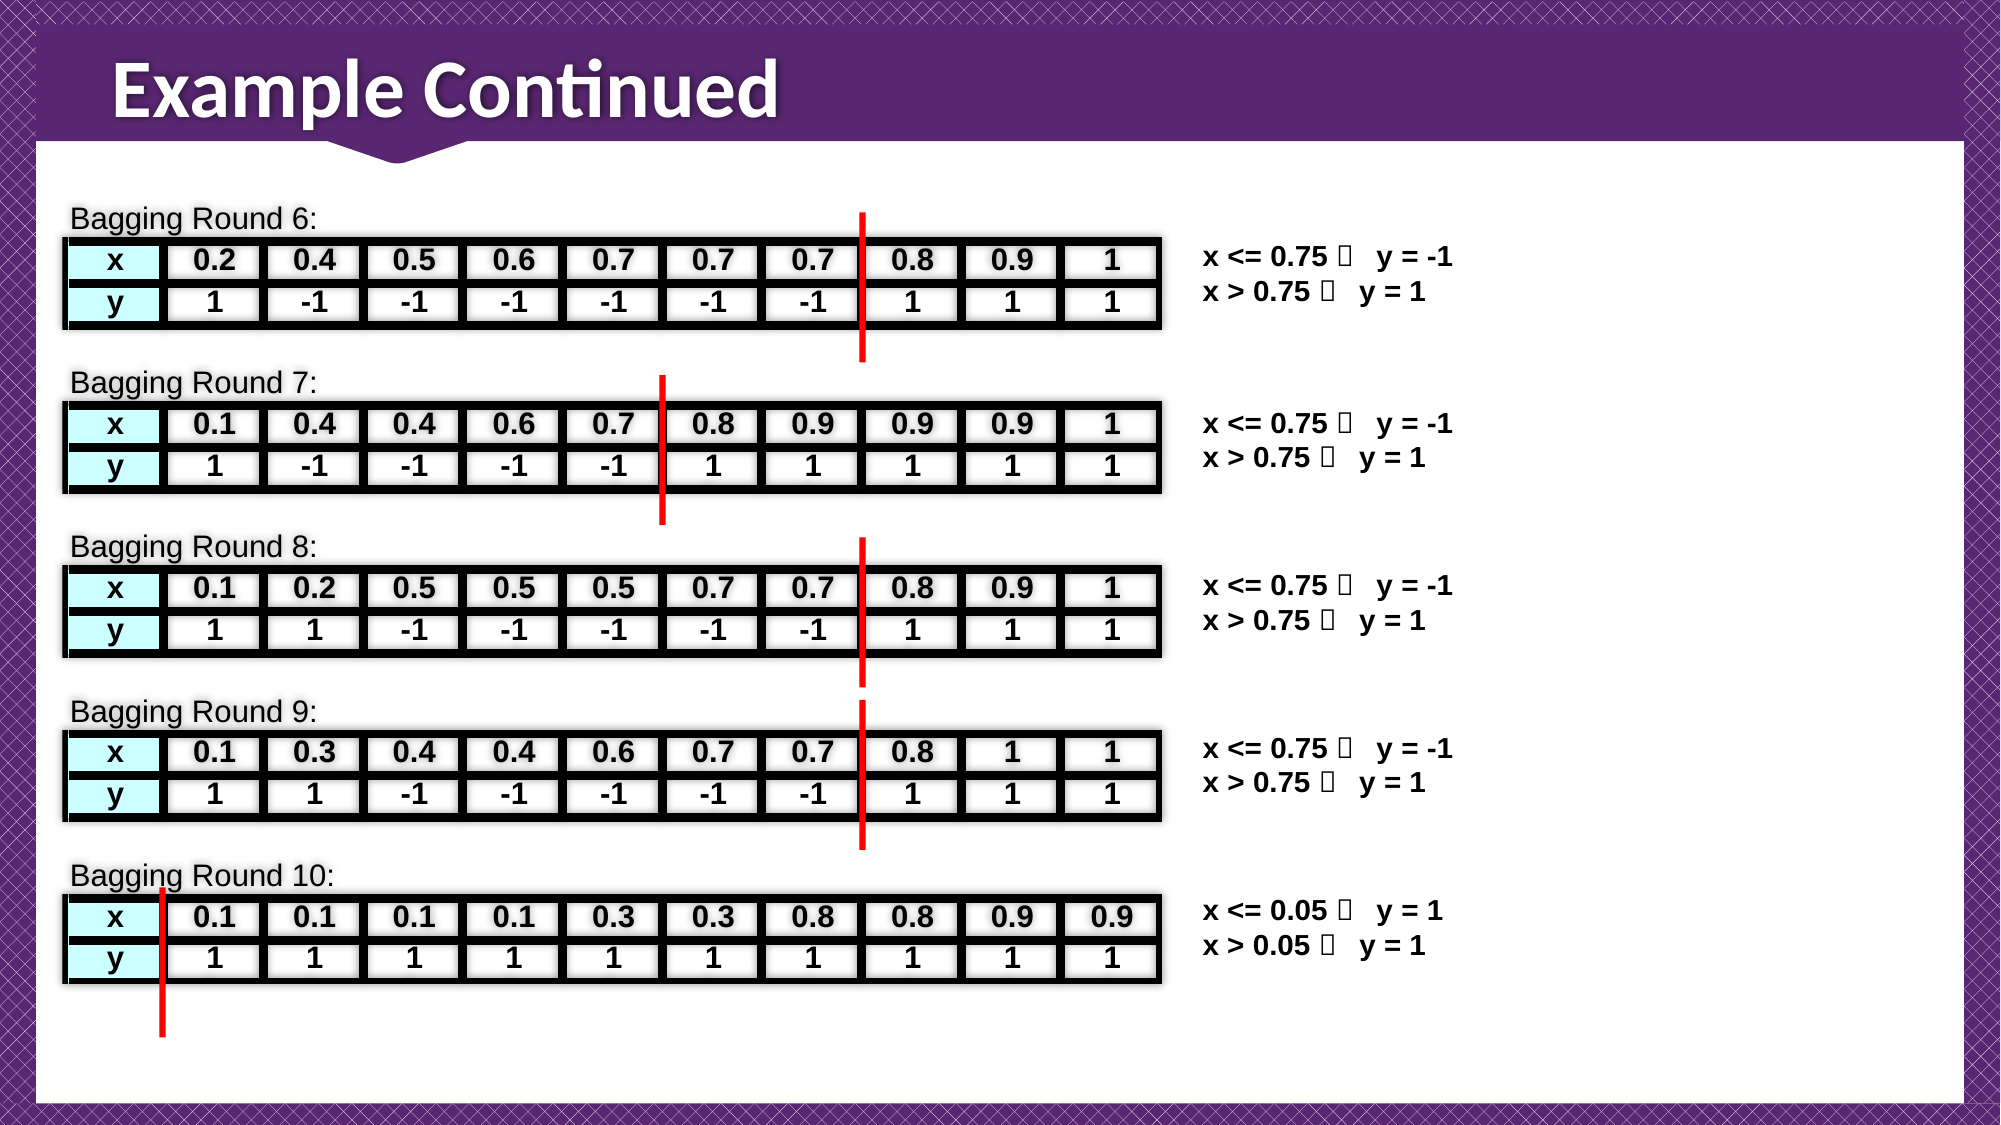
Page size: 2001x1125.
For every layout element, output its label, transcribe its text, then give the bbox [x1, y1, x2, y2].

title Example Continued [96, 25, 1886, 142]
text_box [1199, 232, 1457, 313]
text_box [1199, 399, 1457, 480]
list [62, 199, 1163, 985]
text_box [1199, 562, 1457, 643]
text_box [1199, 887, 1447, 968]
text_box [1199, 724, 1457, 805]
